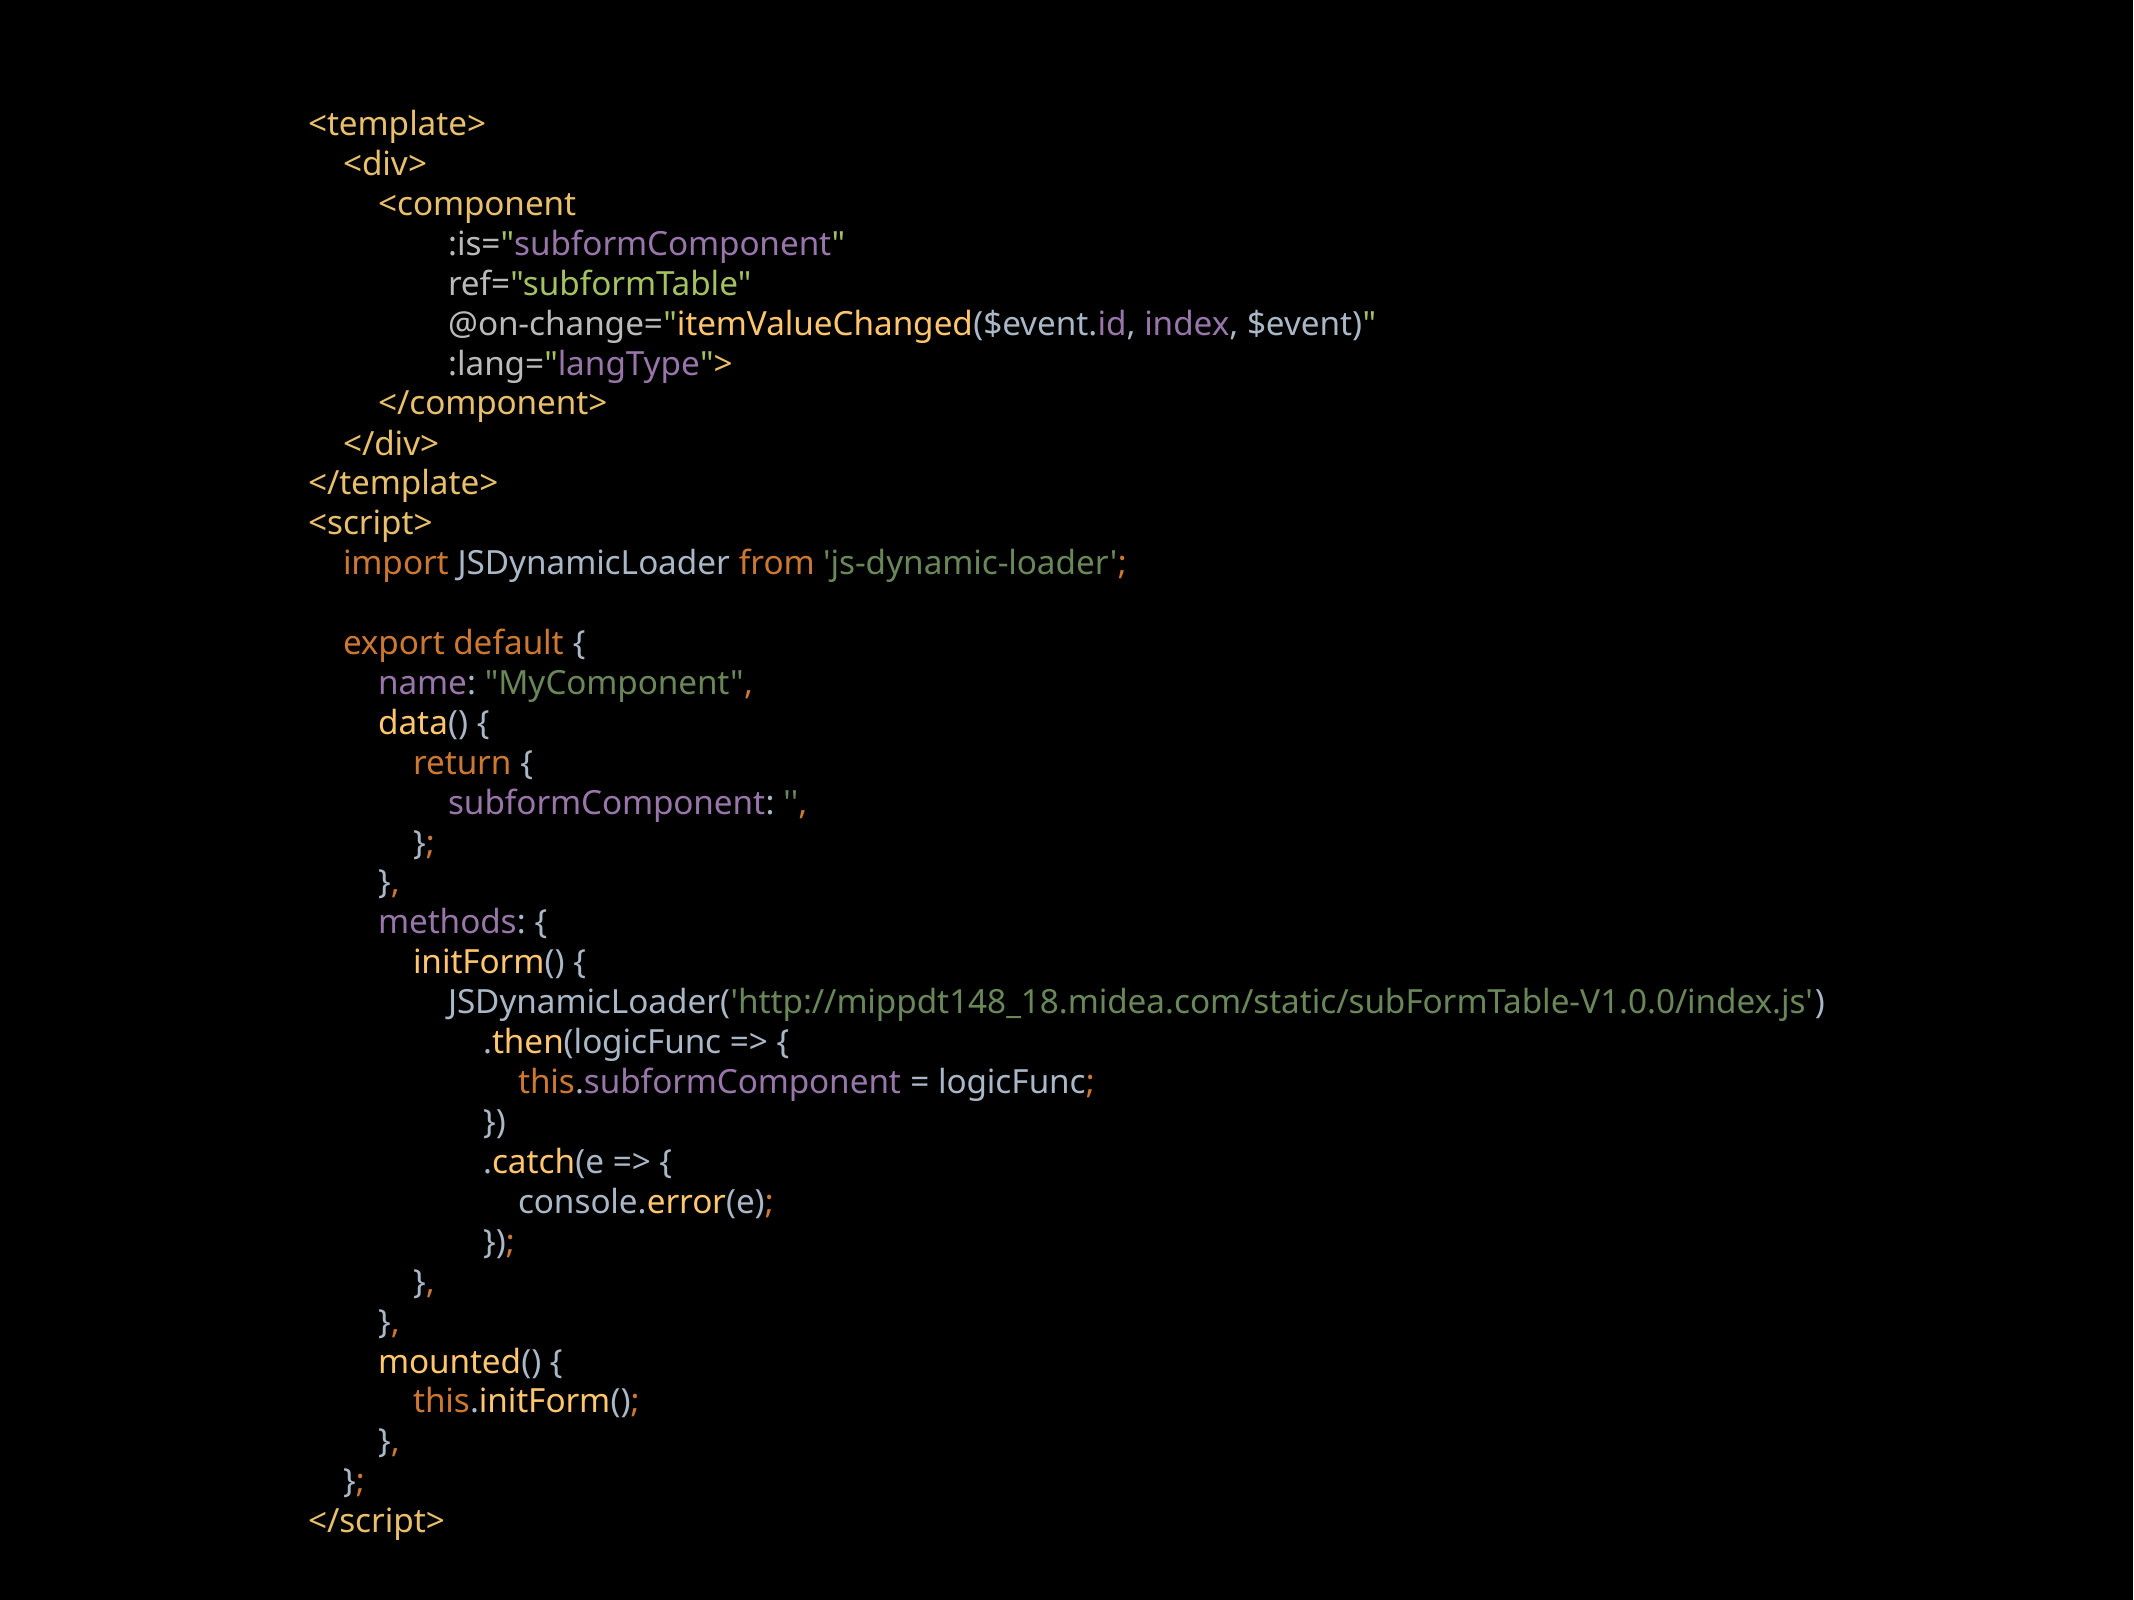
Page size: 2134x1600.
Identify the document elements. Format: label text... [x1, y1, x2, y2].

text_box <template> <div> <component :is="subformComponent" ref="subformTable" @on-change="itemValueChanged($event.id, index, $event)" :lang="langType"> </component> </div> </template> <script> import JSDynamicLoader from 'js-dynamic-loader'; export default { name: "MyComponent", data() { return { subformComponent: '', }; }, methods: { initForm() { JSDynamicLoader('http://mippdt148_18.midea.com/static/subFormTable-V1.0.0/index.js') .then(logicFunc => { this.subformComponent = logicFunc; }) .catch(e => { console.error(e); }); }, }, mounted() { this.initForm(); }, }; </script> [299, 93, 1834, 1548]
